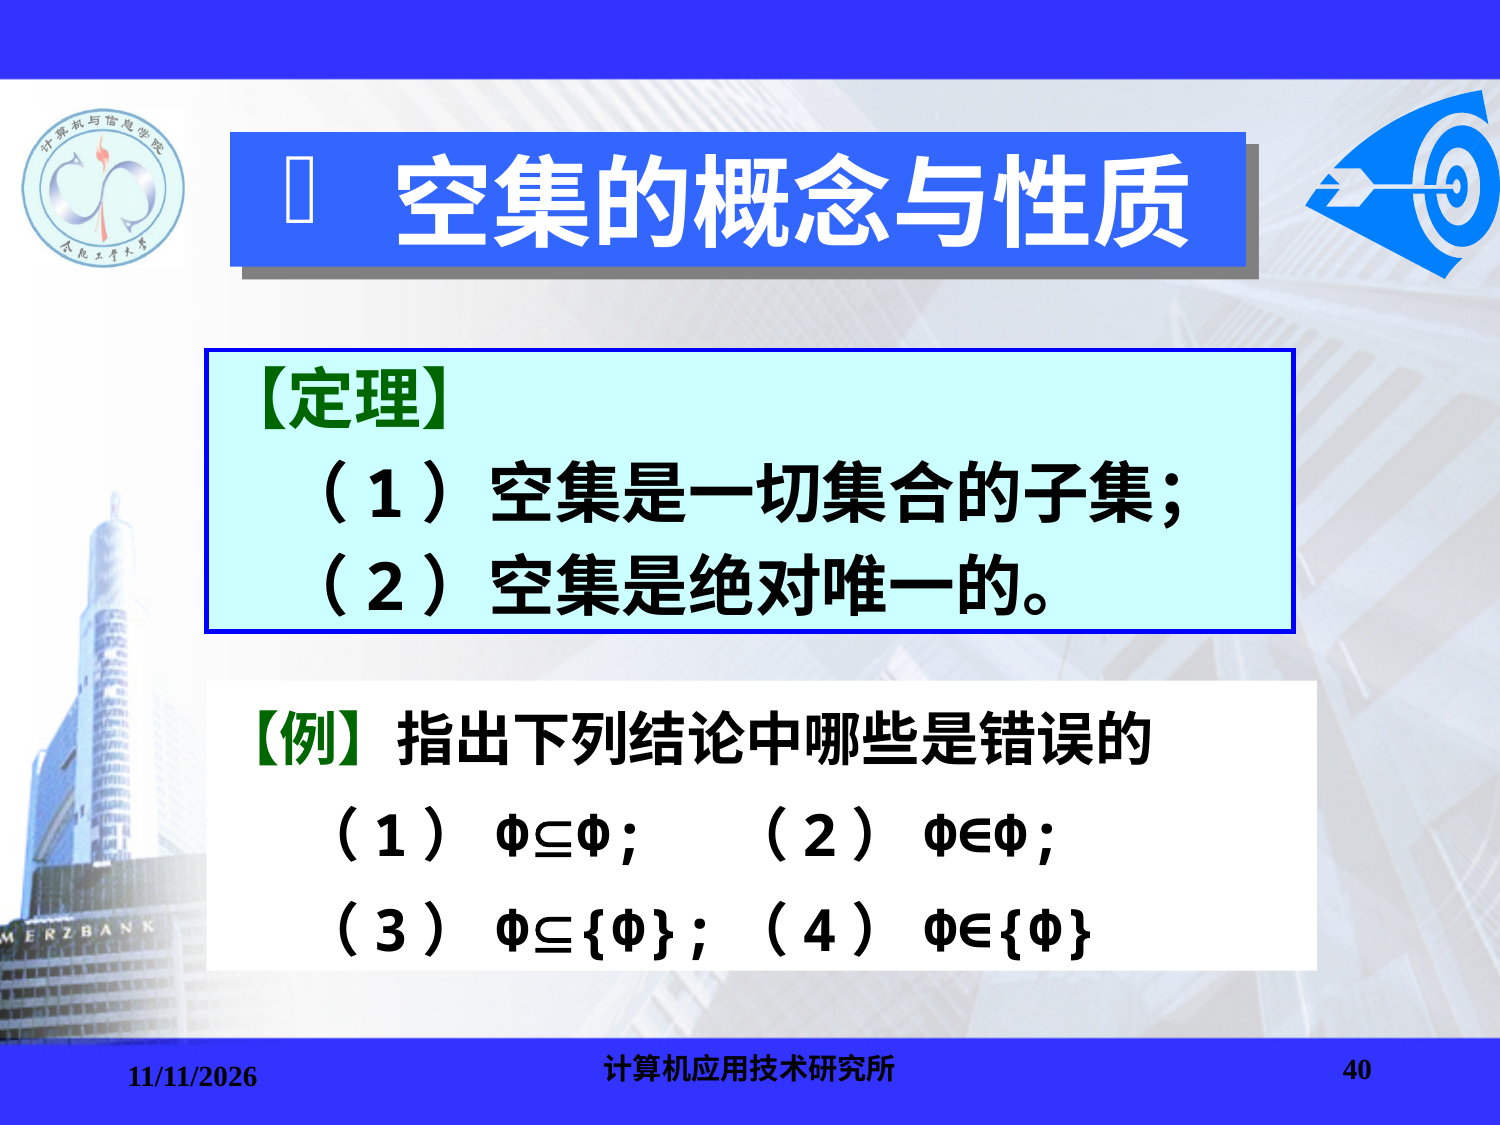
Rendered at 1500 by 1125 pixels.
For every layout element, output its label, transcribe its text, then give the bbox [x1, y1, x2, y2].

text_box 【定理】 （1）空集是一切集合的子集； （2）空集是绝对唯一的。 [206, 349, 1294, 632]
footer 计算机应用技术研究所 [512, 1042, 988, 1118]
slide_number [112, 1050, 425, 1125]
text_box 空集的概念与性质 [230, 132, 1246, 267]
text_box 【例】指出下列结论中哪些是错误的 （1）ΦΦ; （2）Φ∈Φ; （3）Φ{Φ};（4）Φ∈{Φ} [206, 680, 1317, 971]
slide_number 40 [1074, 1042, 1388, 1118]
picture [0, 0, 1500, 1125]
